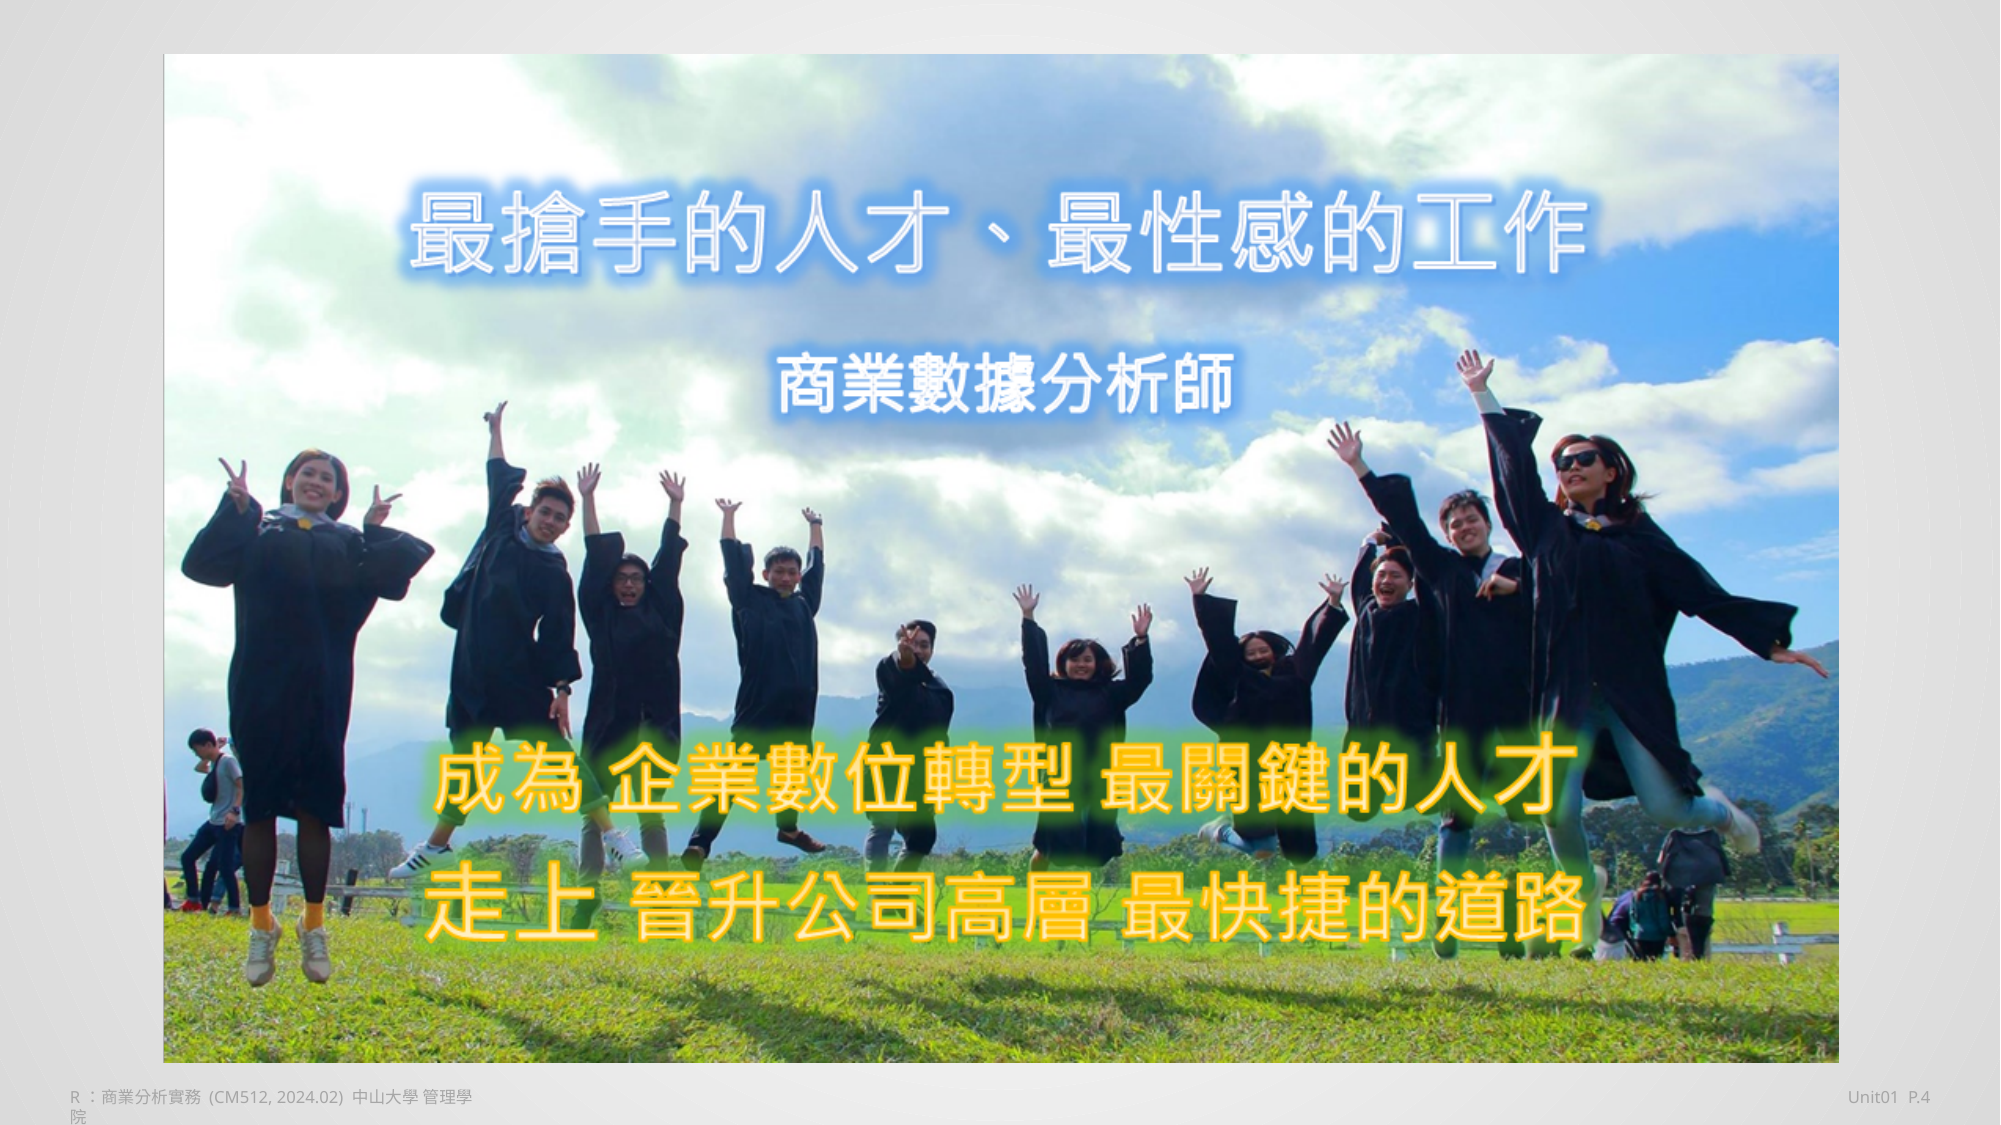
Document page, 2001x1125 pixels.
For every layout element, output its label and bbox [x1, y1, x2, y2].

picture [161, 54, 1839, 1064]
